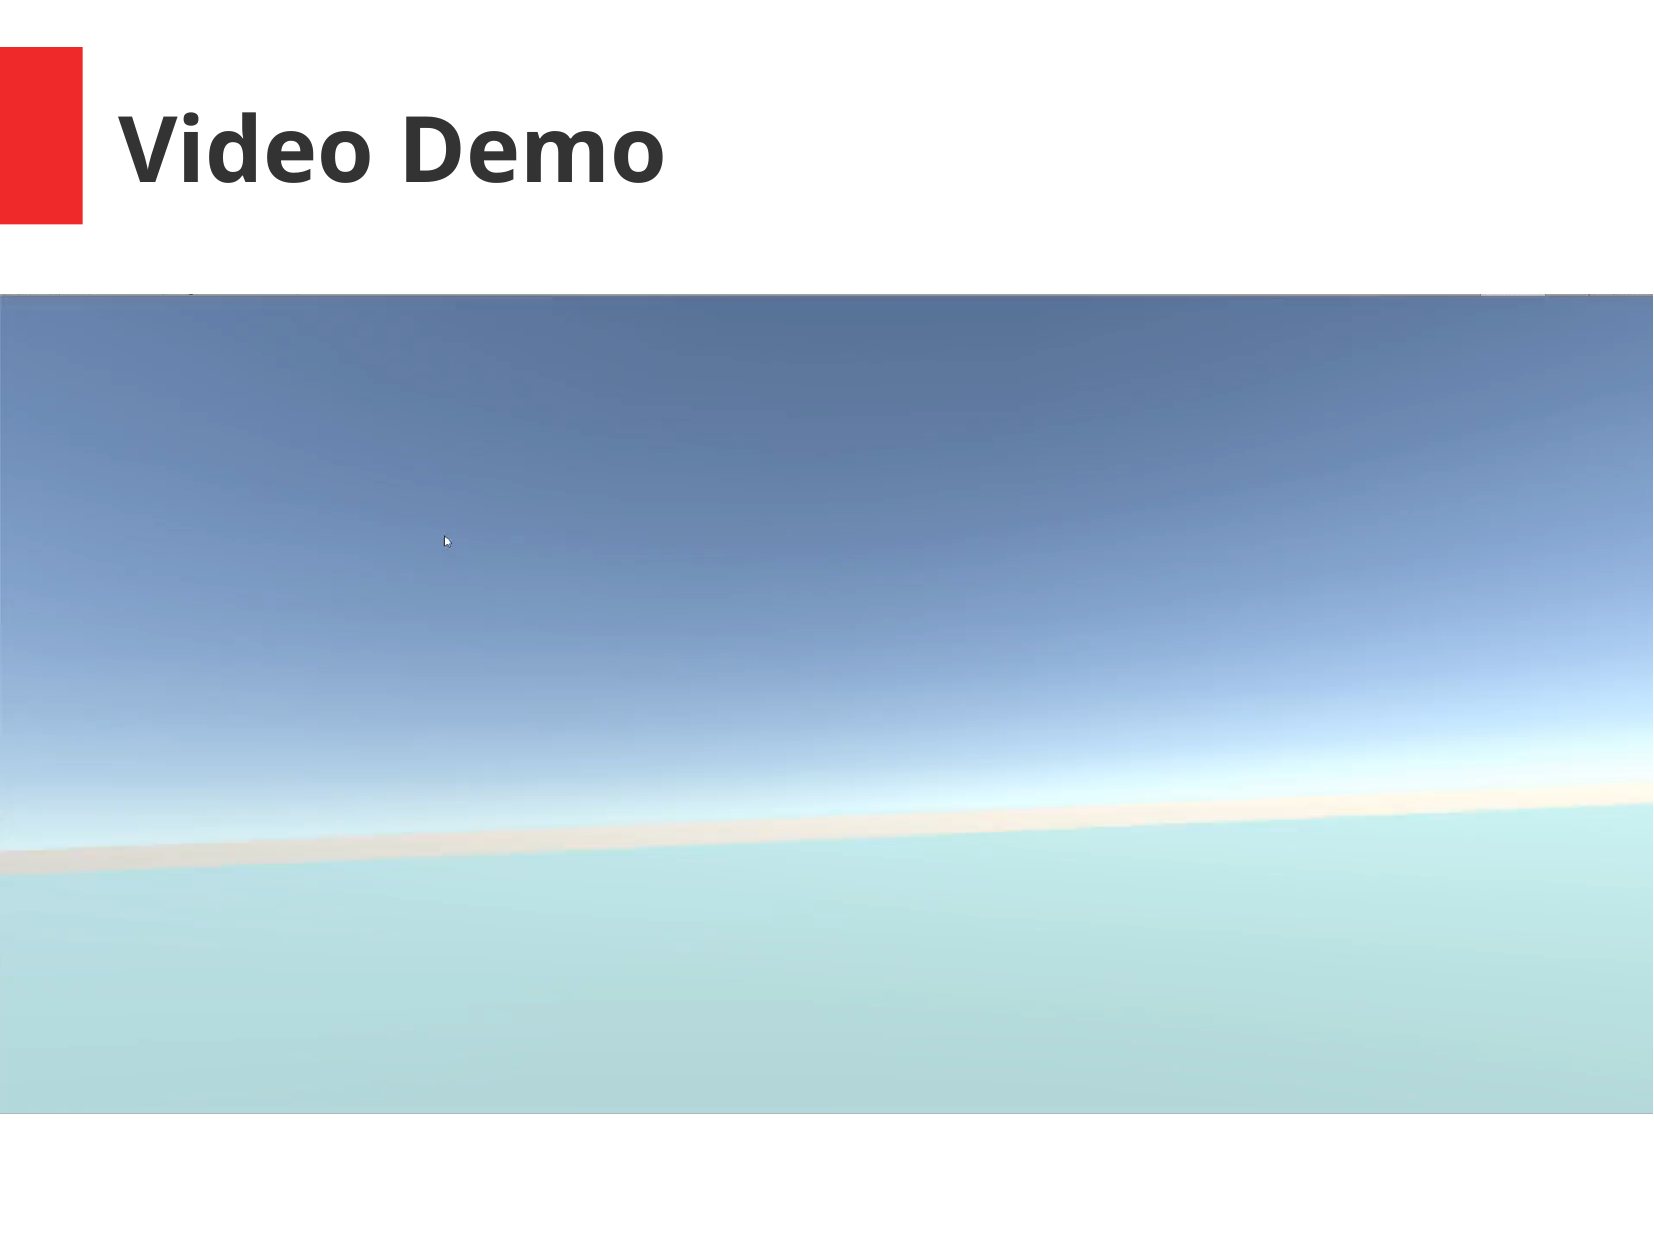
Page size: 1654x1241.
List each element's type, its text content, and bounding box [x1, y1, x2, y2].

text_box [0, 293, 1654, 1115]
title Video Demo [118, 49, 1571, 257]
